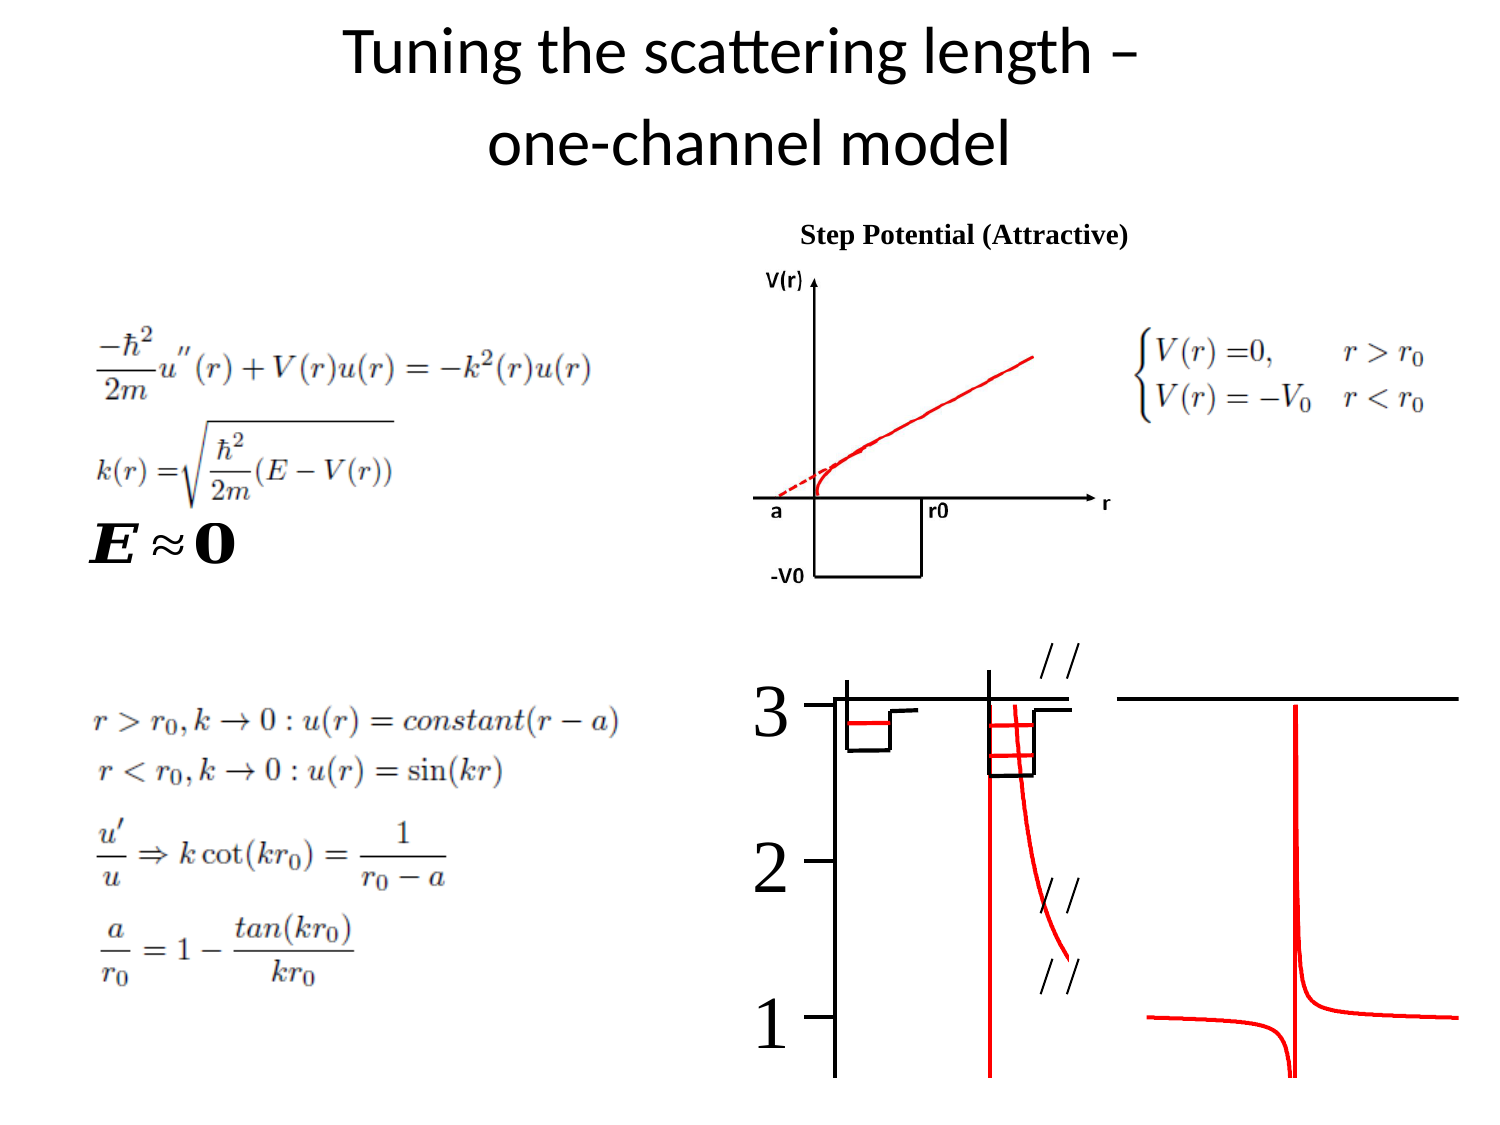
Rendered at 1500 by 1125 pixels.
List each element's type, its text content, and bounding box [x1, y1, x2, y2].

text_box Tuning the scattering length – one-channel model [0, 0, 1500, 187]
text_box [737, 207, 1182, 599]
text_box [52, 297, 630, 577]
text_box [1033, 621, 1459, 1078]
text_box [847, 679, 919, 751]
picture [633, 621, 1033, 1078]
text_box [74, 680, 639, 999]
picture [1182, 314, 1449, 433]
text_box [988, 669, 1028, 777]
